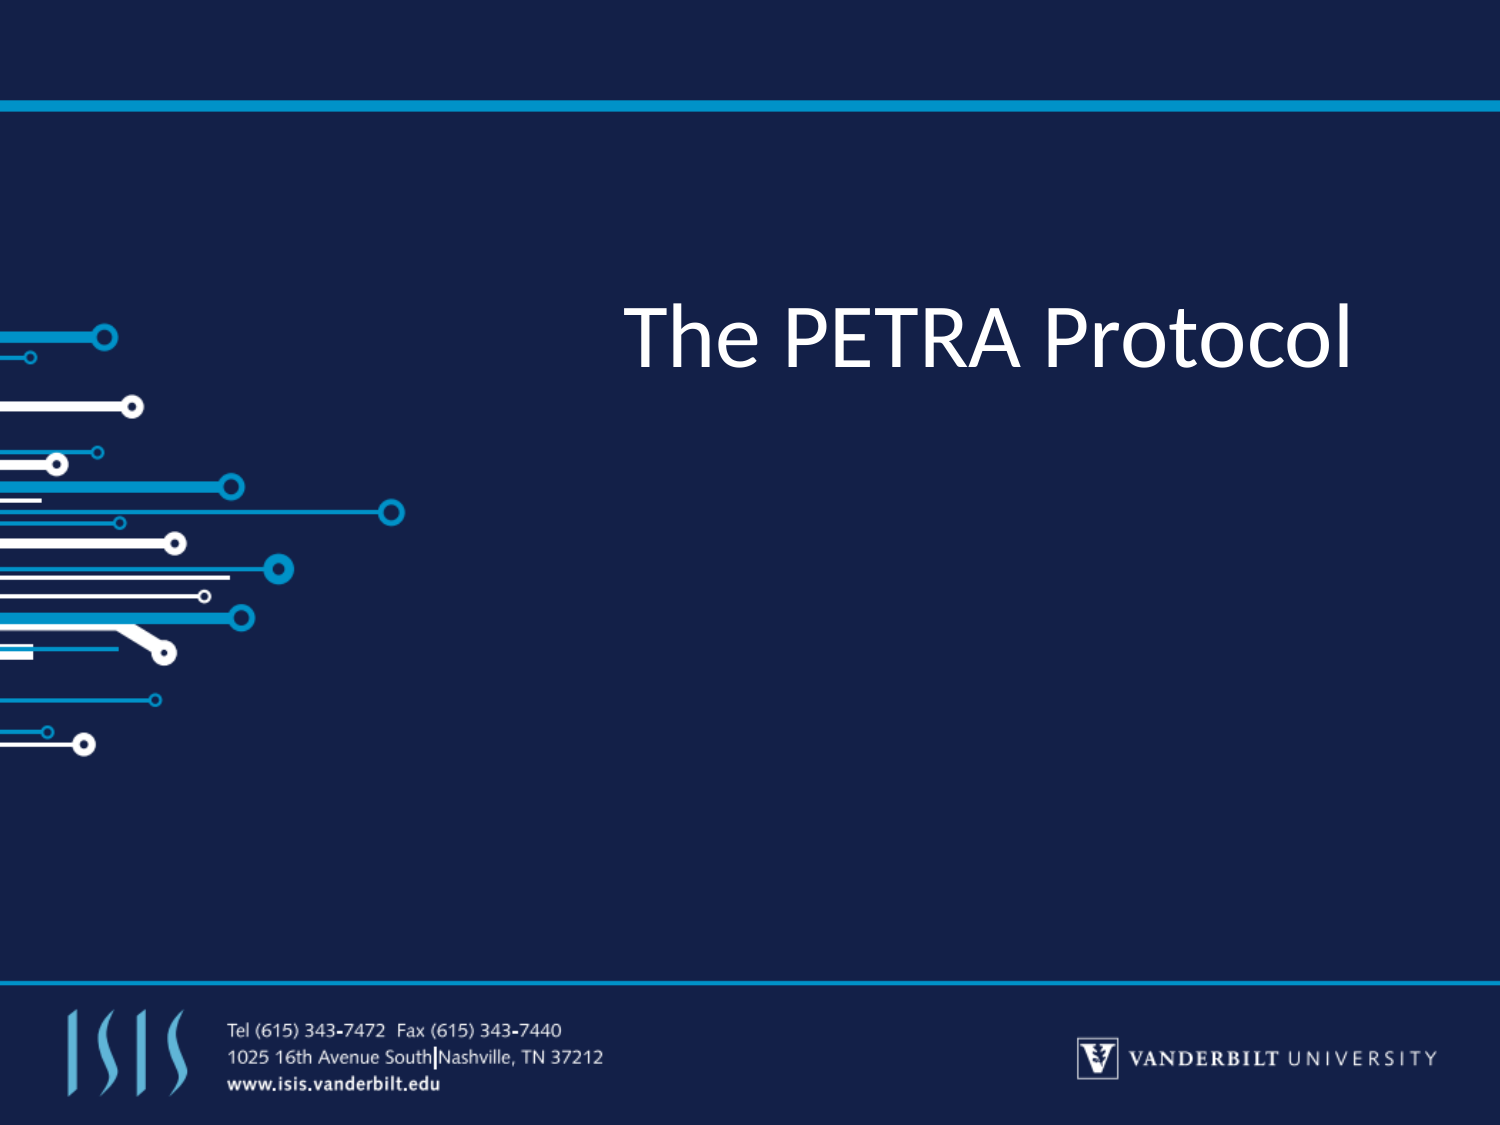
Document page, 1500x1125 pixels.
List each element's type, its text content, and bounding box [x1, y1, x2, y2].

title The PETRA Protocol [207, 209, 1371, 452]
